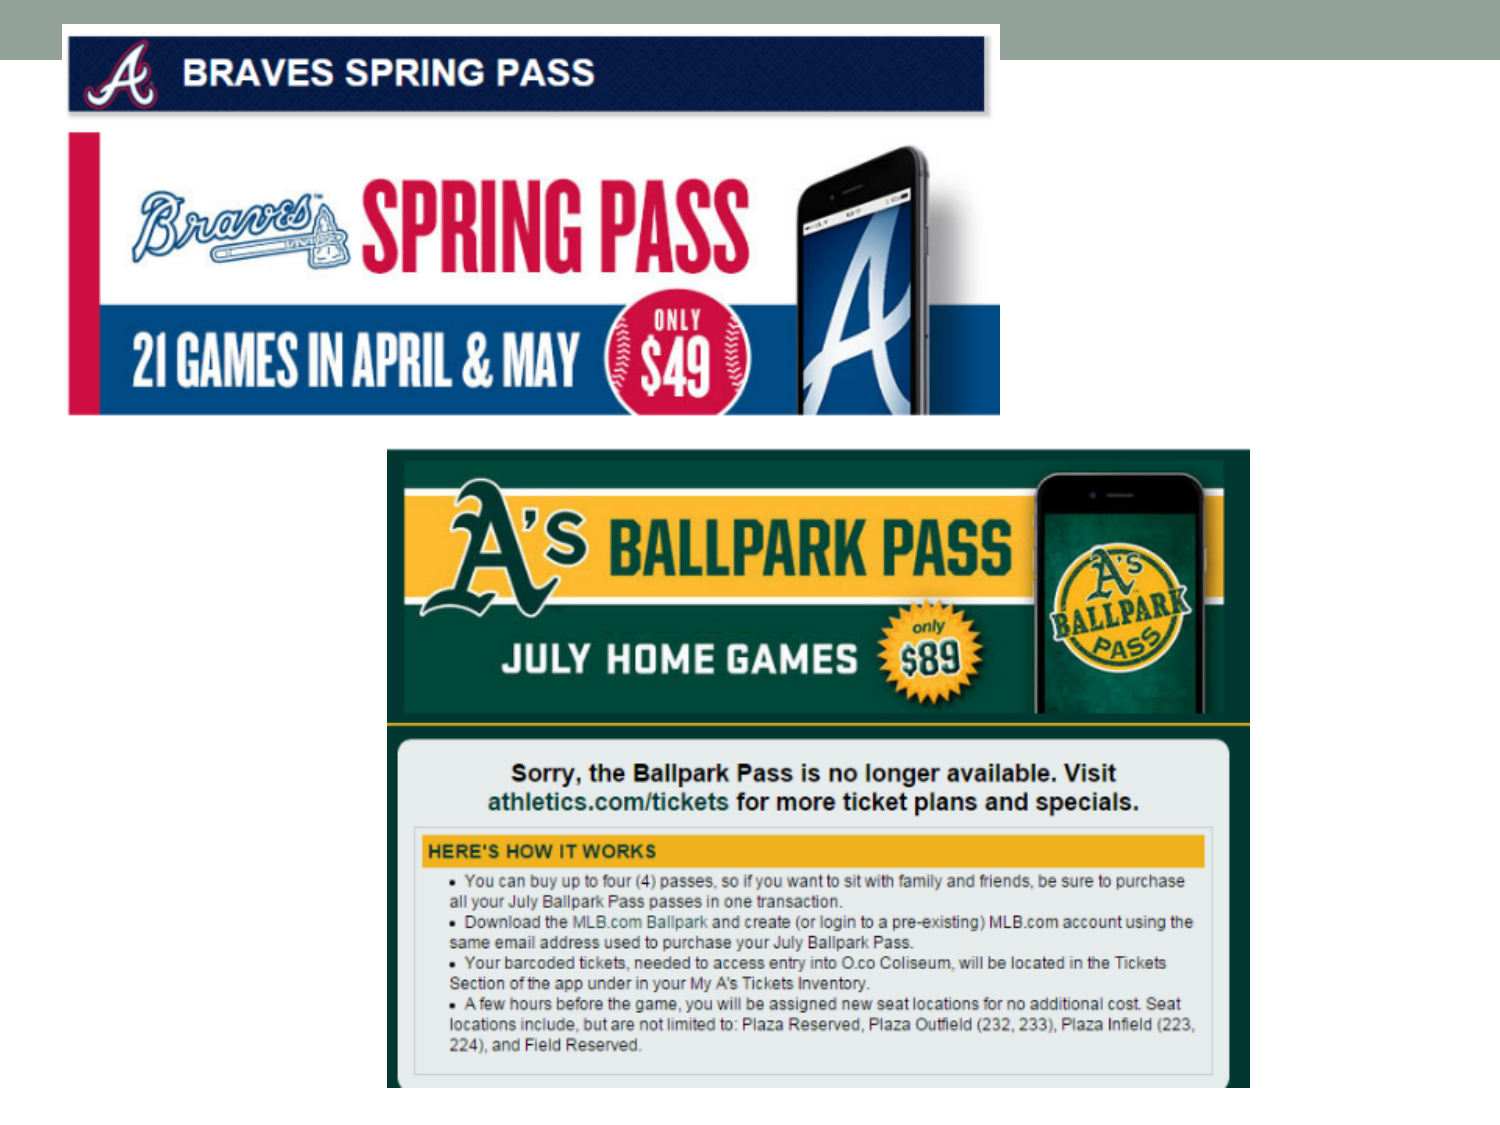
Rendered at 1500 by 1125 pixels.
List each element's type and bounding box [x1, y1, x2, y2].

picture [62, 24, 1001, 426]
picture [387, 443, 1251, 1088]
